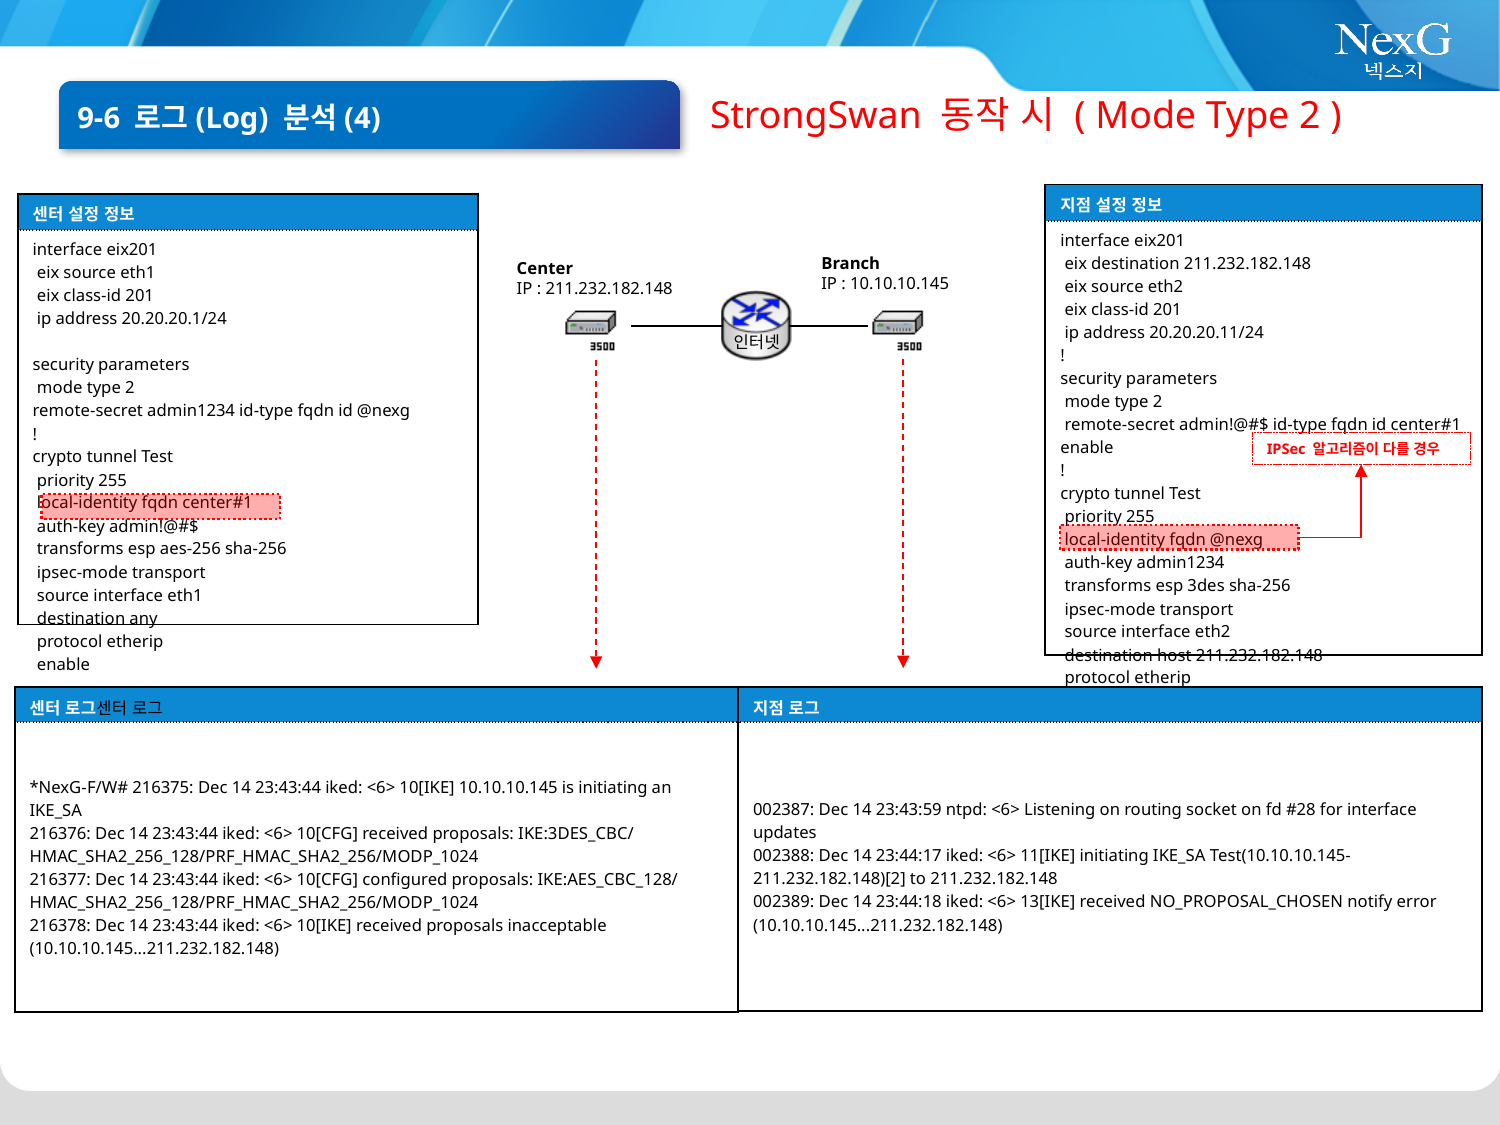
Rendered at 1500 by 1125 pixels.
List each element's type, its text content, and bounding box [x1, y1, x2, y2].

text_box Branch IP : 10.10.10.145 [806, 245, 1010, 300]
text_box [1298, 464, 1362, 538]
text_box StrongSwan 동작 시 ( Mode Type 2 ) [695, 83, 1357, 144]
picture [0, 91, 1500, 1125]
text_box [1060, 524, 1299, 550]
table_cell interface eix201 eix source eth1 eix class-id 201 ip address 20.20.20.1/24 security parameters mode type 2 remote-secret admin1234 id-type fqdn id @nexg ! crypto tunnel Test priority 255 local-identity fqdn center#1 auth-key admin!@#$ transforms esp aes-256 sha-256 ipsec-mode transport source interface eth1 destination any protocol etherip enable [19, 230, 477, 624]
table_header 센터 로그센터 로그 [16, 688, 737, 722]
table_cell interface eix201 eix destination 211.232.182.148 eix source eth2 eix class-id 201 ip address 20.20.20.11/24 ! security parameters mode type 2 remote-secret admin!@#$ id-type fqdn id center#1 enable ! crypto tunnel Test priority 255 local-identity fqdn @nexg auth-key admin1234 transforms esp 3des sha-256 ipsec-mode transport source interface eth2 destination host 211.232.182.148 protocol etherip enable [1046, 221, 1481, 654]
picture [1335, 23, 1452, 80]
text_box [41, 494, 281, 520]
table_header 지점 로그 [739, 688, 1481, 722]
table_cell *NexG-F/W# 216375: Dec 14 23:43:44 iked: <6> 10[IKE] 10.10.10.145 is initiating an IKE_SA 216376: Dec 14 23:43:44 iked: <6> 10[CFG] received proposals: IKE:3DES_CBC/HMAC_SHA2_256_128/PRF_HMAC_SHA2_256/MODP_1024 216377: Dec 14 23:43:44 iked: <6> 10[CFG] configured proposals: IKE:AES_CBC_128/HMAC_SHA2_256_128/PRF_HMAC_SHA2_256/MODP_1024 216378: Dec 14 23:43:44 iked: <6> 10[IKE] received proposals inacceptable (10.10.10.145...211.232.182.148) [16, 722, 737, 1011]
text_box 9-6 로그(Log) 분석(4) [58, 80, 680, 149]
table_cell 002387: Dec 14 23:43:59 ntpd: <6> Listening on routing socket on fd #28 for interface updates 002388: Dec 14 23:44:17 iked: <6> 11[IKE] initiating IKE_SA Test(10.10.10.145-211.232.182.148)[2] to 211.232.182.148 002389: Dec 14 23:44:18 iked: <6> 13[IKE] received NO_PROPOSAL_CHOSEN notify error (10.10.10.145...211.232.182.148) [739, 722, 1481, 1010]
table_header 지점 설정 정보 [1046, 185, 1481, 221]
text_box IPSec 알고리즘이 다를 경우 [1252, 432, 1471, 465]
text_box Center IP : 211.232.182.148 [501, 250, 719, 305]
table_header 센터 설정 정보 [19, 195, 477, 230]
